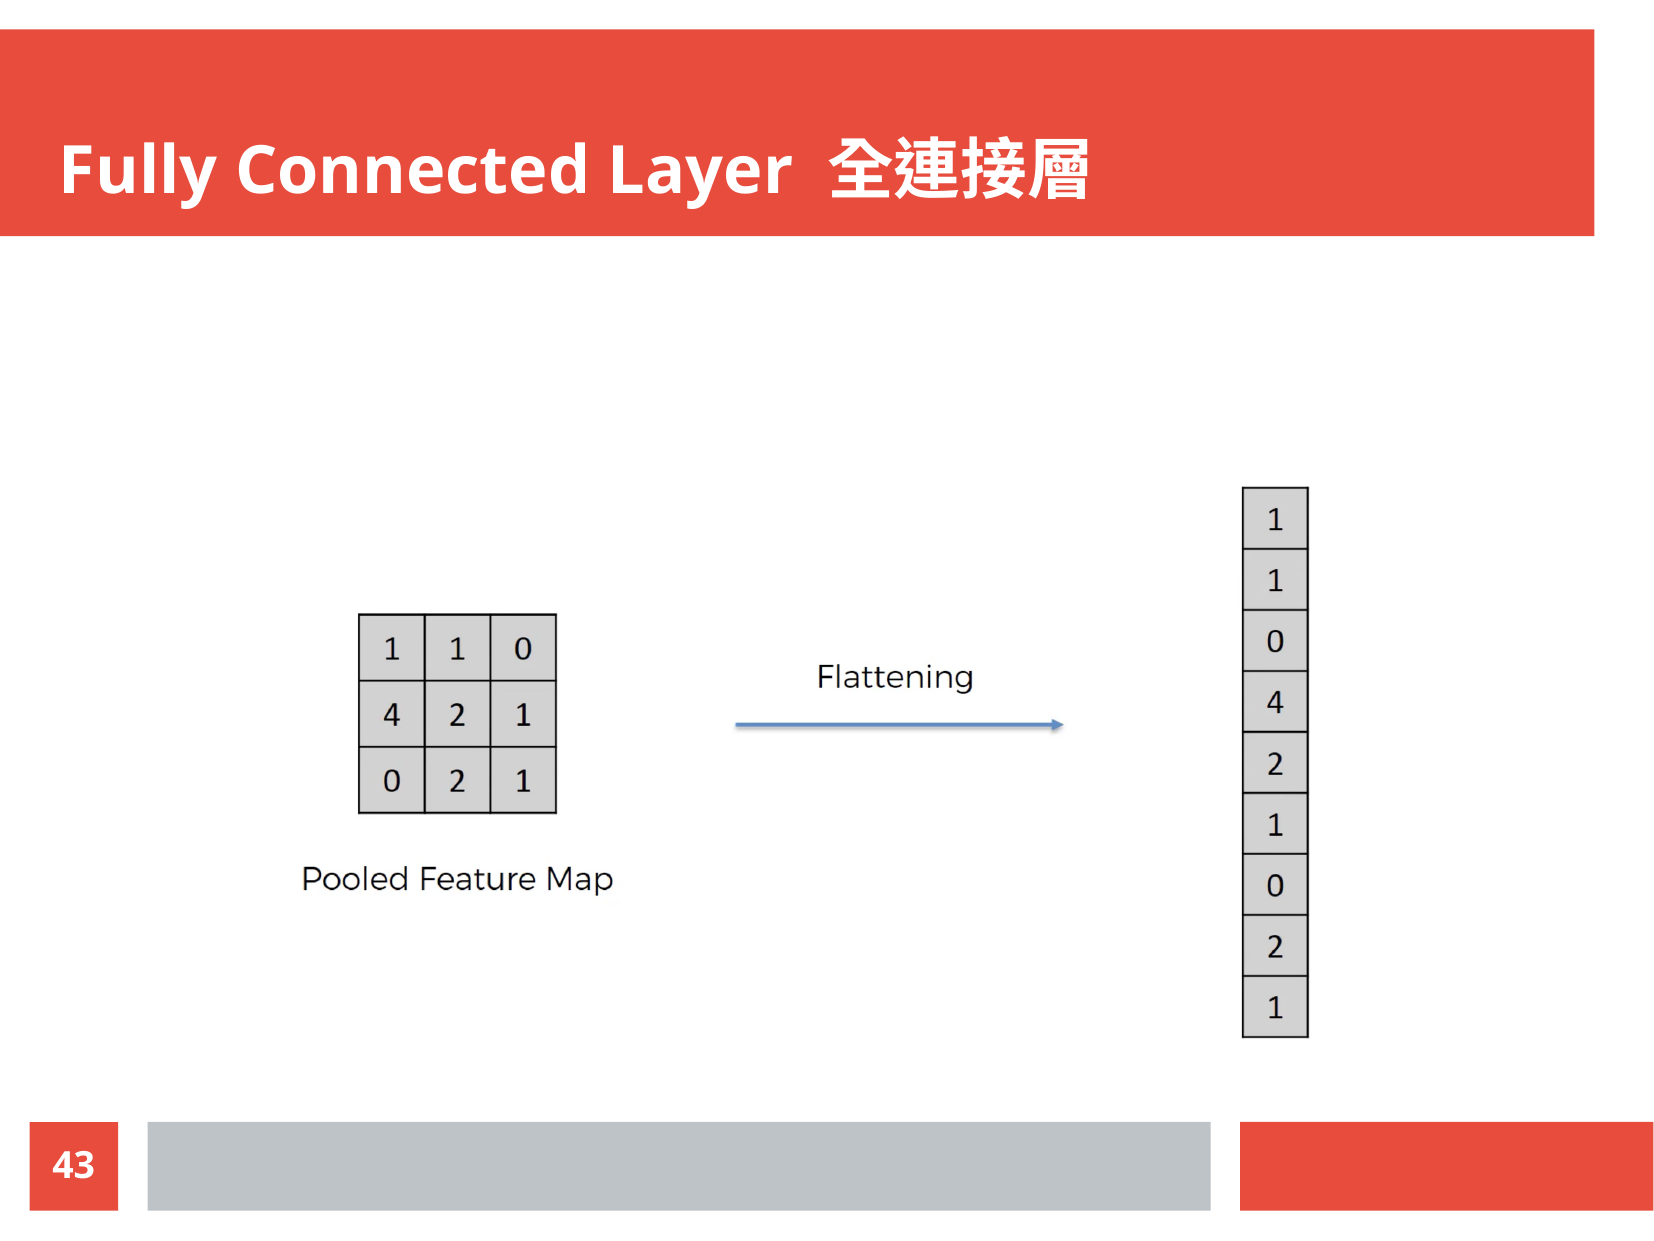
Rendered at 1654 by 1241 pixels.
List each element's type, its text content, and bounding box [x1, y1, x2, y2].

slide_number 43 [29, 1122, 119, 1211]
picture [254, 464, 1358, 1054]
title Fully Connected Layer 全連接層 [59, 59, 1595, 207]
